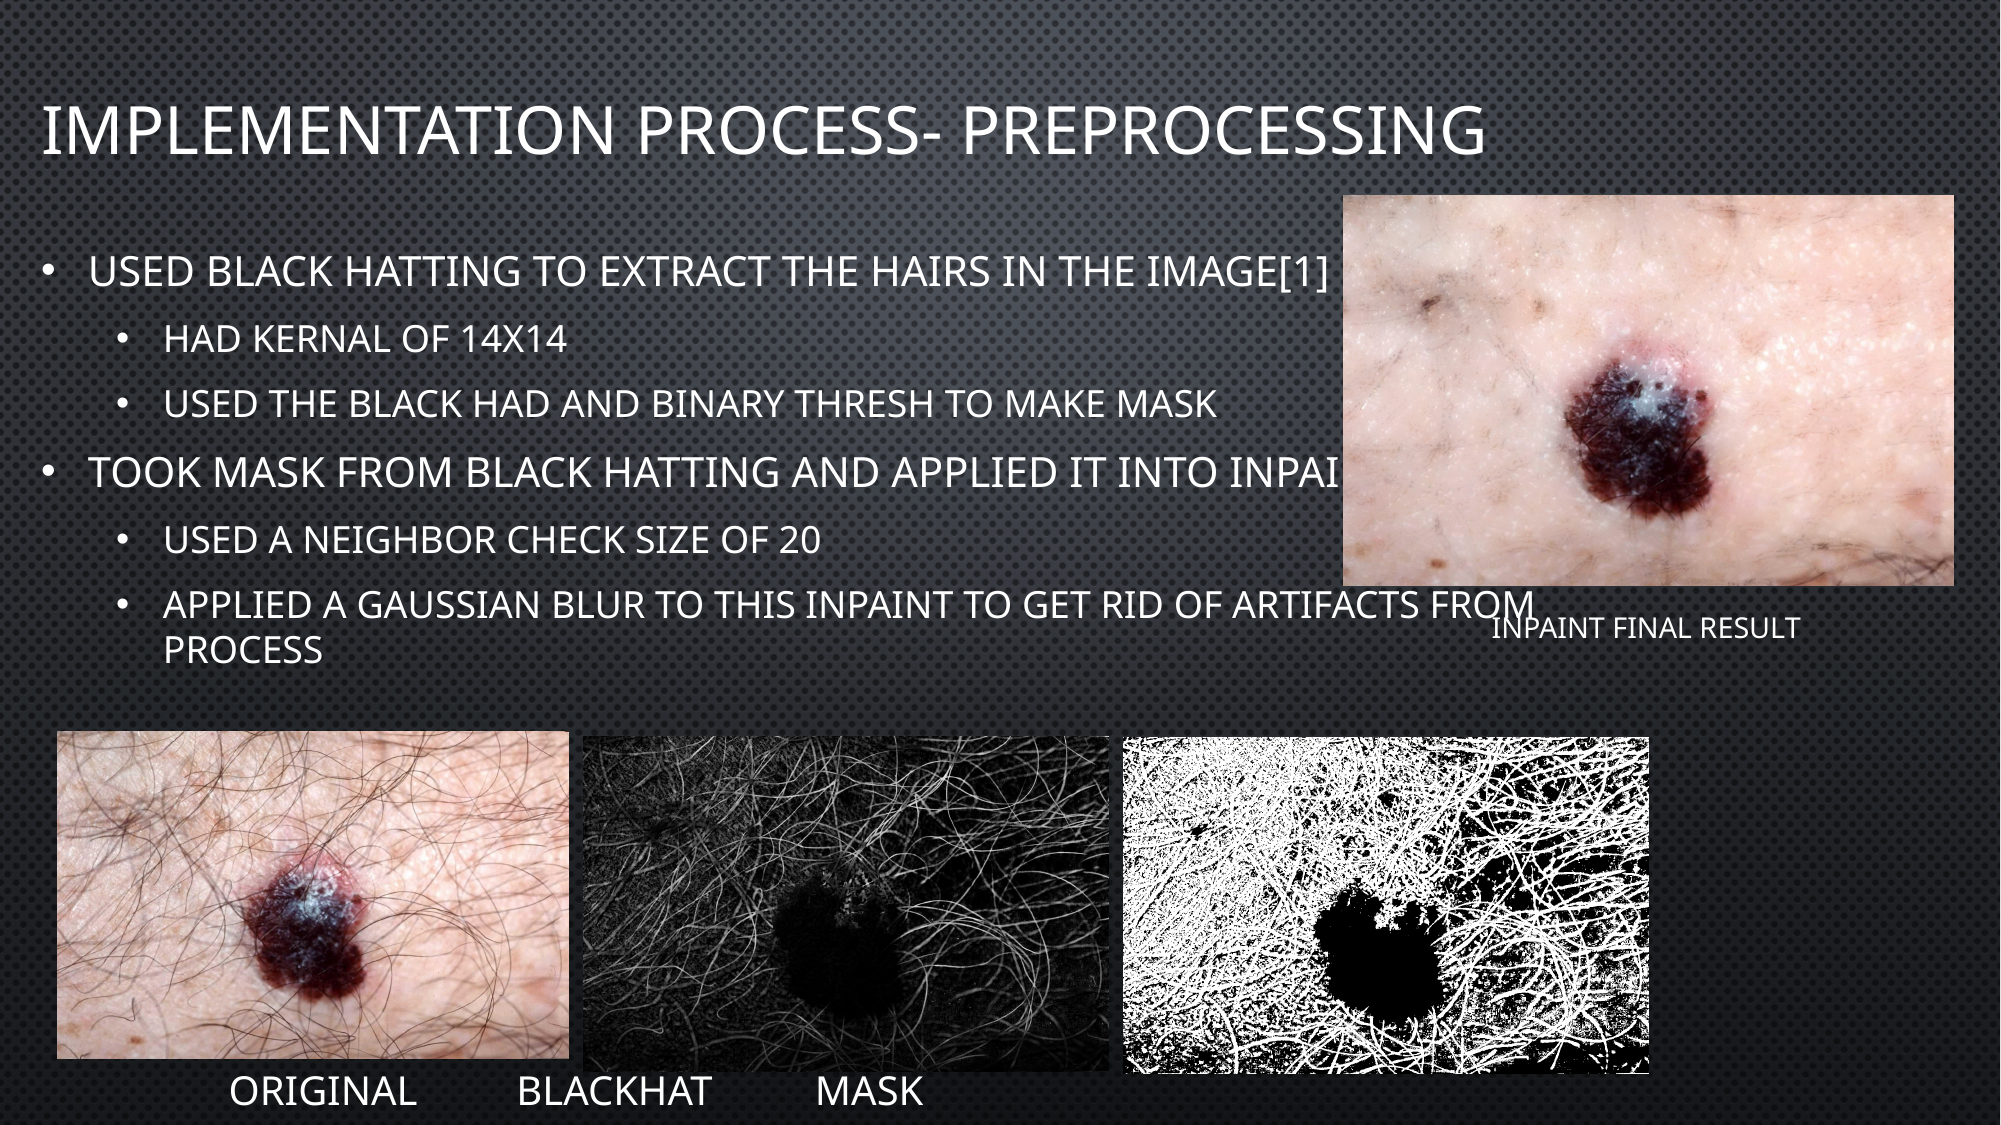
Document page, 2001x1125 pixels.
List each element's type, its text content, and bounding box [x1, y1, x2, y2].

title Implementation Process- Preprocessing [26, 33, 1652, 201]
picture [1123, 737, 1649, 1074]
text_box Inpaint Final result [1476, 591, 1826, 663]
picture [583, 735, 1109, 1072]
picture [1343, 195, 1954, 586]
text_box Original Blackhat mask [213, 1054, 1652, 1125]
picture [56, 731, 569, 1059]
list Used black hatting to extract the hairs in the image[1] Had kernal of 14x14 Used the black had and Binary thresh to make mask Took mask from black hatting and applied it into inpainting Used a neighbor check size of 20 Applied a gaussian blur to this inpaint to get rid of artifacts from process [26, 201, 1652, 714]
